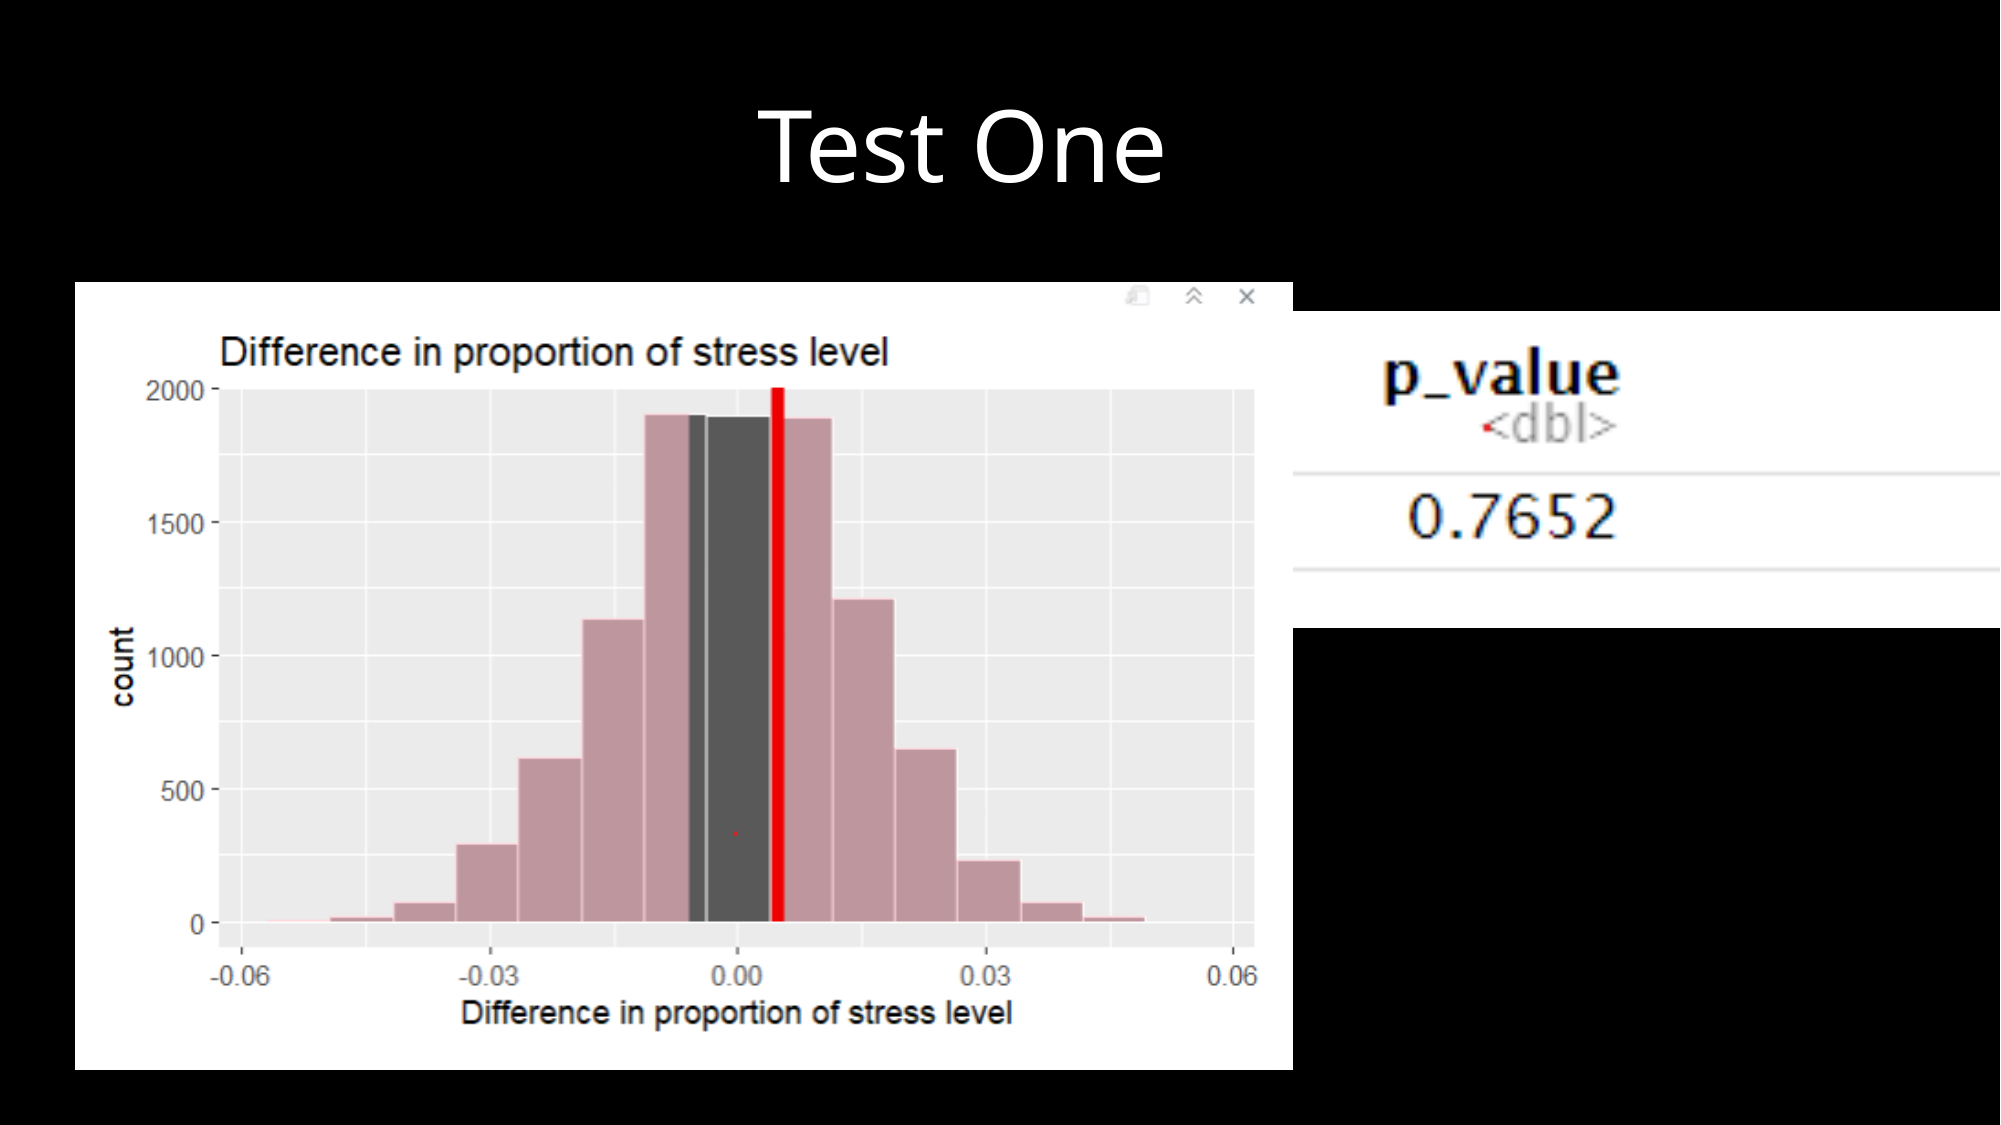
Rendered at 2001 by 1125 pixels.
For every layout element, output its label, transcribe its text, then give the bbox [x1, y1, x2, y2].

picture [74, 282, 2000, 1070]
text_box ```{r} heart_null <- no_family_history_dataset %>% specify( heart_attack_risk ~ stress, success = "1") %>% hypothesize( null ="independence") %>% generate( reps = 10000, type = "permute") %>% calculate( stat = "diff in props", order = c("True", "False")) ``` [0, 149, 258, 1005]
text_box Test One [742, 75, 1743, 211]
